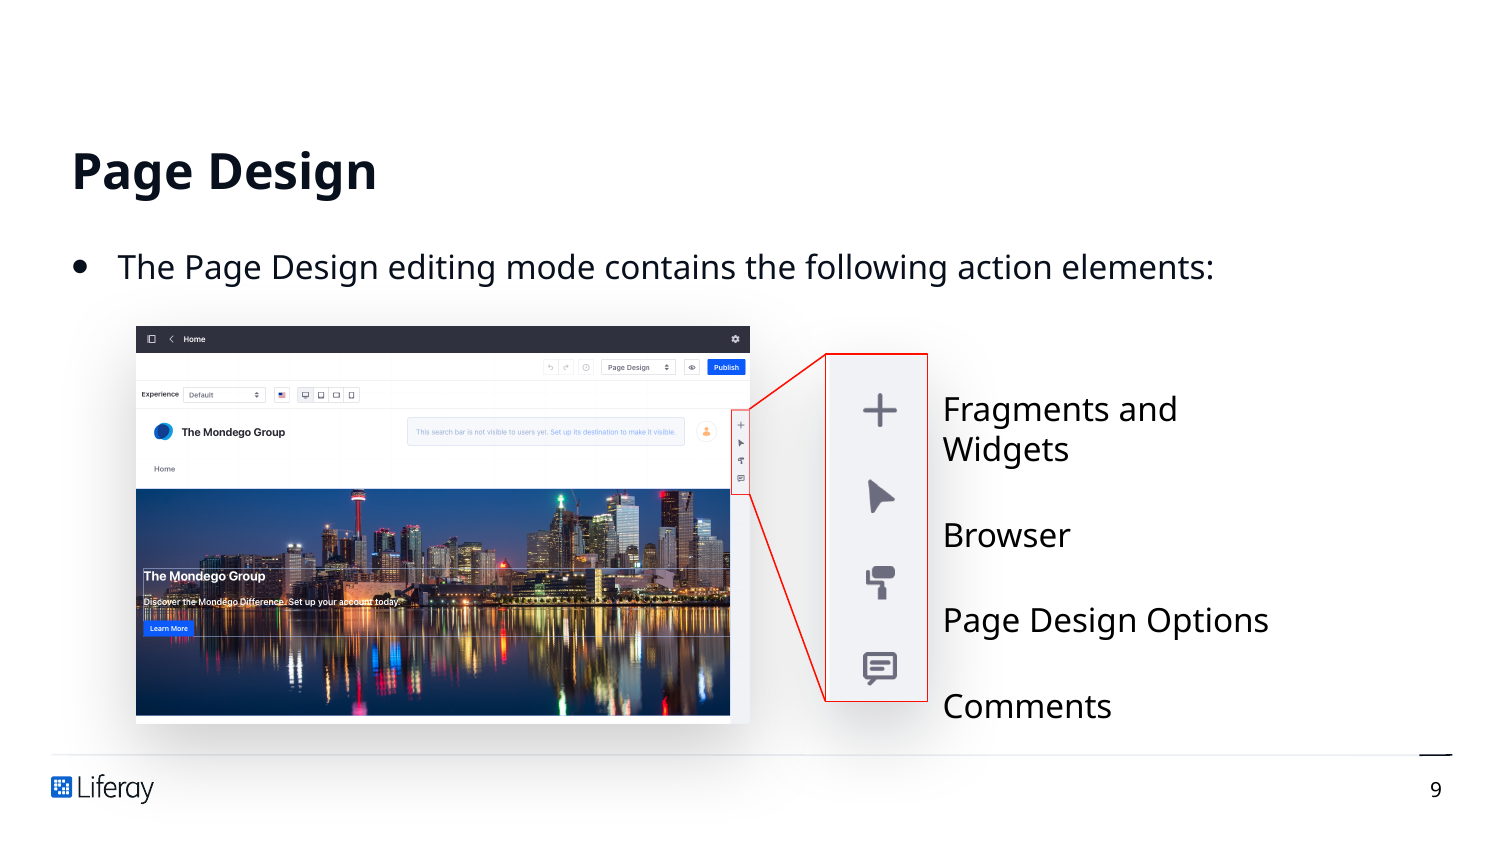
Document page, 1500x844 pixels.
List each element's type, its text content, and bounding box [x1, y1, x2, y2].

list The Page Design editing mode contains the following action elements: [71, 225, 1427, 320]
title Page Design [71, 124, 795, 219]
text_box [135, 325, 928, 724]
text_box Fragments and Widgets Browser Page Design Options Comments [947, 380, 1295, 733]
